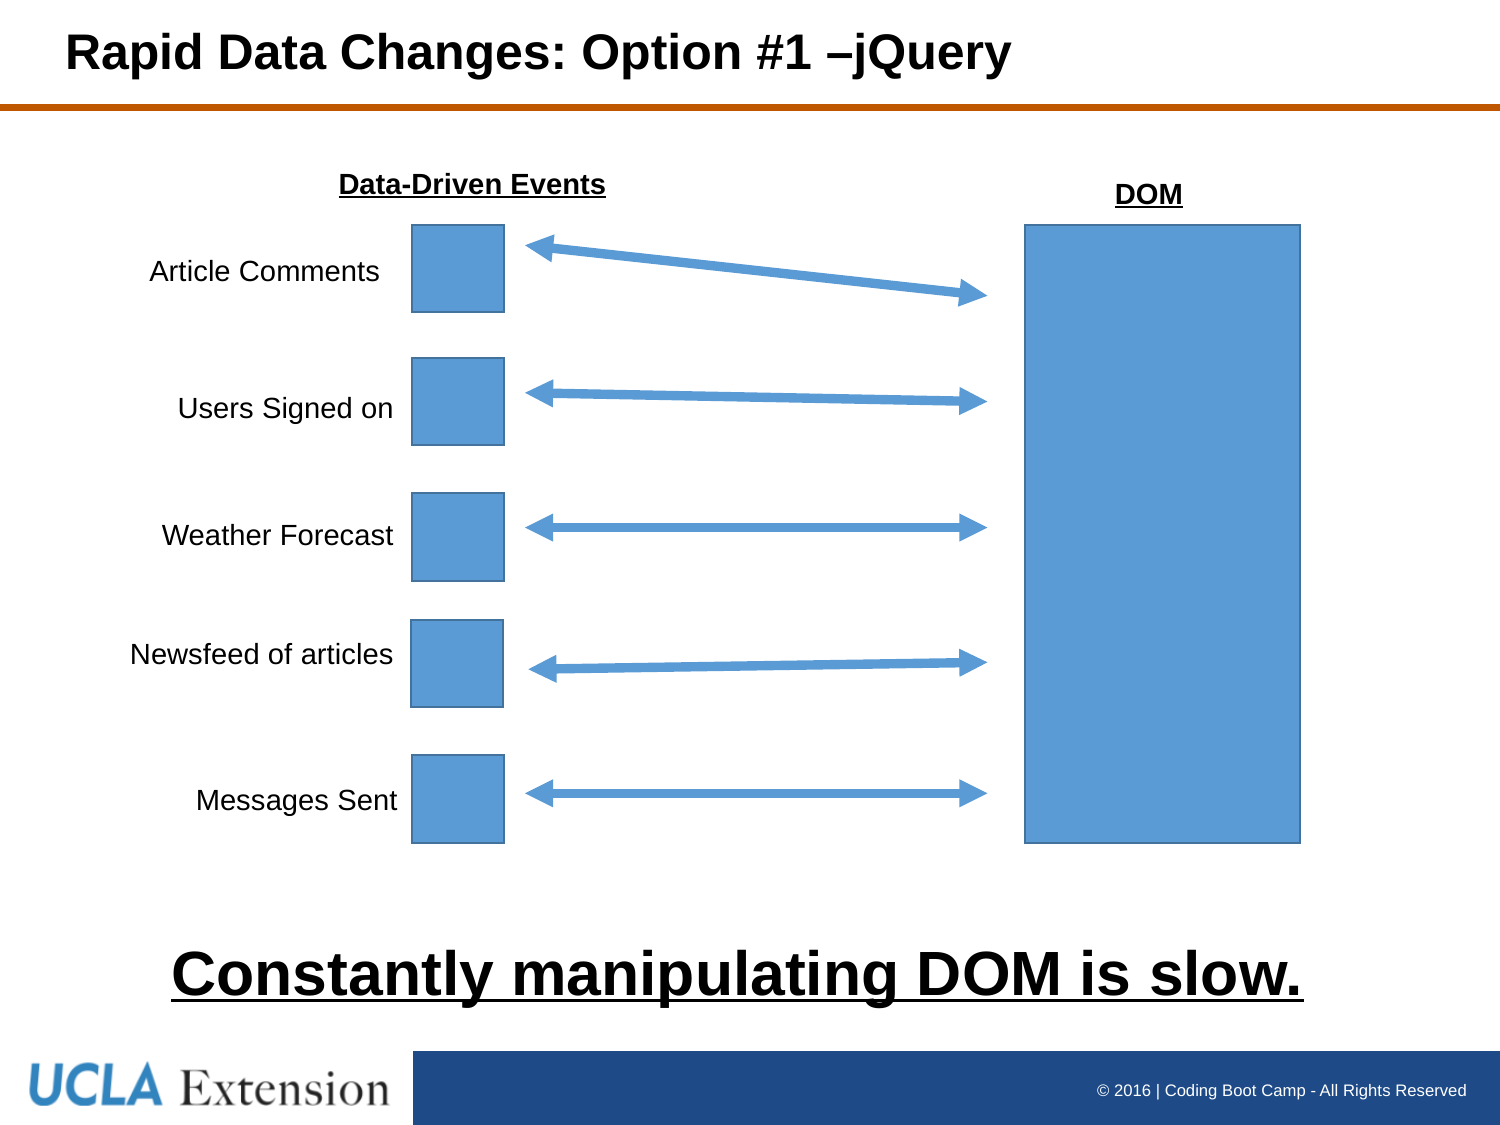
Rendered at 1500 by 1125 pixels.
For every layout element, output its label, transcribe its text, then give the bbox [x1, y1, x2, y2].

text_box Constantly manipulating DOM is slow. [50, 925, 1425, 1016]
text_box [411, 754, 505, 844]
text_box [411, 357, 505, 446]
text_box Data-Driven Events [323, 157, 631, 208]
text_box Messages Sent [46, 773, 413, 824]
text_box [528, 662, 988, 670]
text_box [411, 224, 505, 313]
text_box [1024, 224, 1301, 844]
text_box [410, 619, 504, 708]
text_box Weather Forecast [42, 508, 409, 559]
picture [24, 1047, 396, 1118]
text_box DOM [1099, 168, 1270, 218]
text_box Newsfeed of articles [42, 627, 409, 678]
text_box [524, 392, 988, 402]
text_box [411, 492, 505, 582]
title Rapid Data Changes: Option #1 –jQuery [50, 0, 1363, 108]
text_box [524, 245, 988, 296]
text_box Users Signed on [42, 382, 409, 432]
text_box Article Comments [37, 245, 404, 295]
